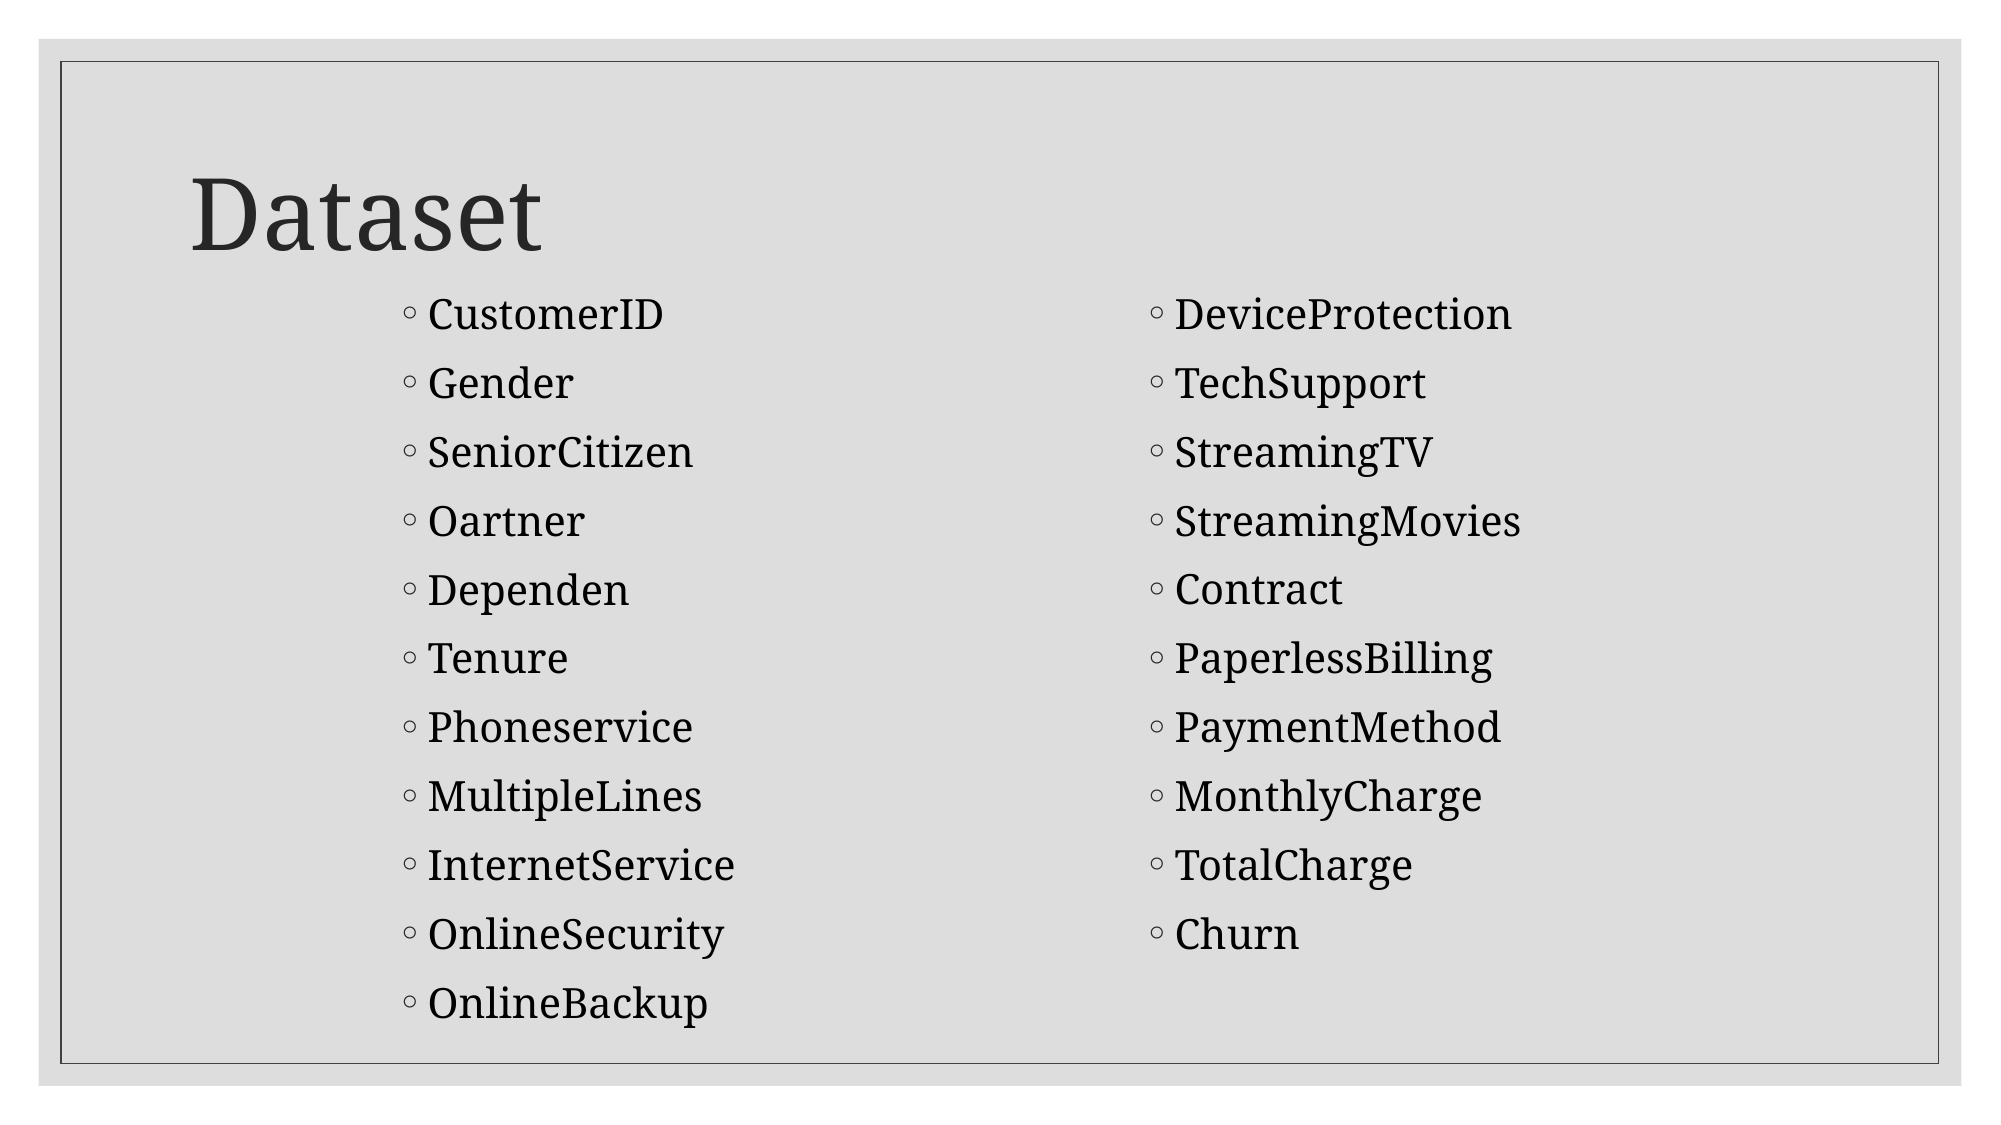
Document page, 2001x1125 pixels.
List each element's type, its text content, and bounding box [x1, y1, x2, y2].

text_box DeviceProtection TechSupport StreamingTV StreamingMovies Contract PaperlessBilling PaymentMethod MonthlyCharge TotalCharge Churn [1129, 280, 1724, 1039]
list CustomerID Gender SeniorCitizen Oartner Dependen Tenure Phoneservice MultipleLines InternetService OnlineSecurity OnlineBackup [382, 280, 977, 1040]
title Dataset [174, 105, 1825, 331]
